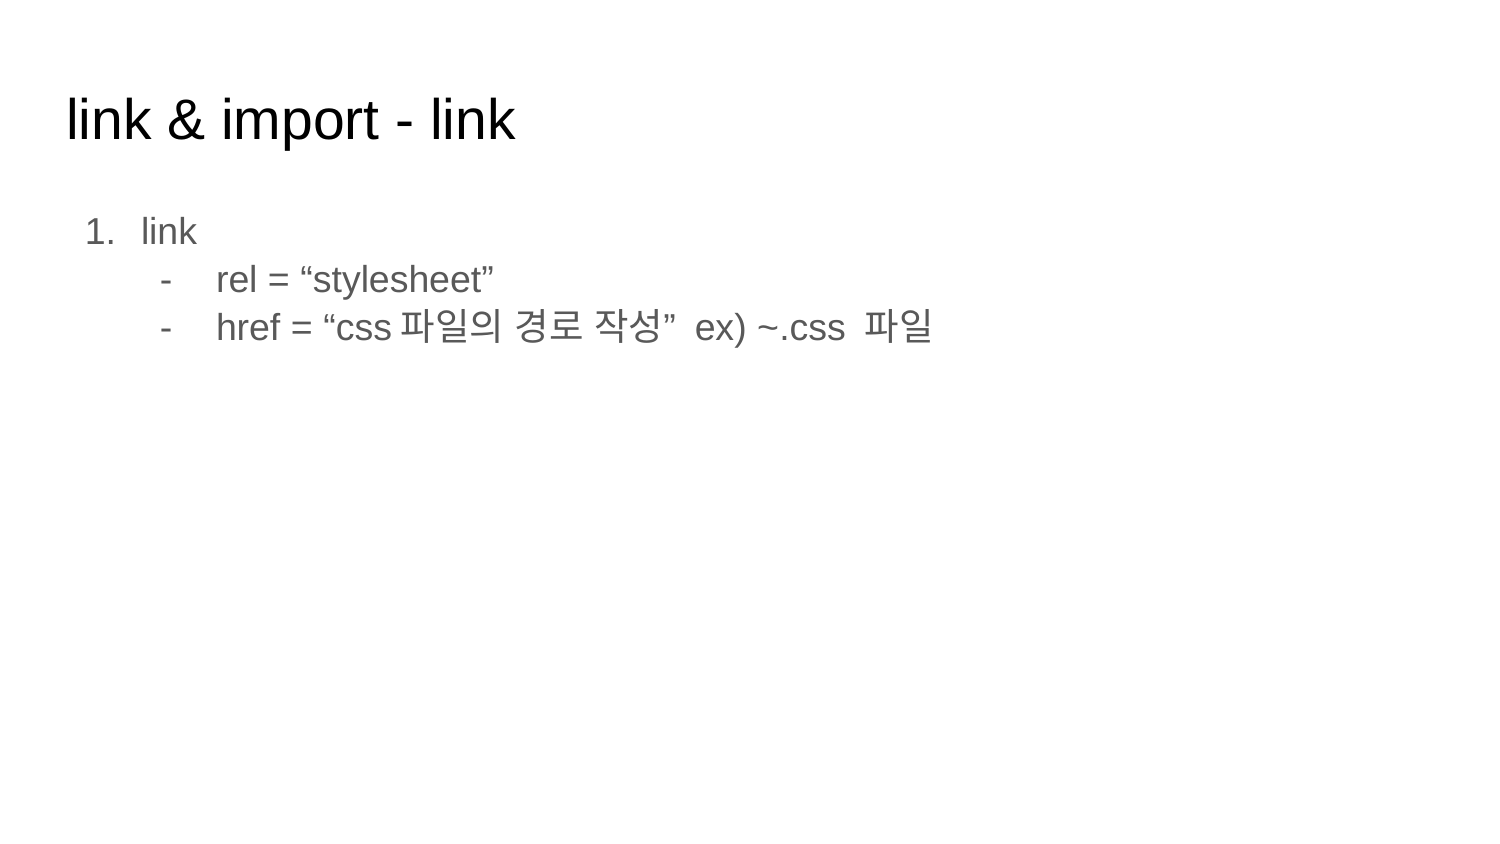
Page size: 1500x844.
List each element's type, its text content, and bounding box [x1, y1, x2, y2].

list link rel = “stylesheet” href = “css파일의 경로 작성” ex) ~.css 파일 [51, 189, 1449, 750]
title link & import - link [51, 72, 1449, 167]
